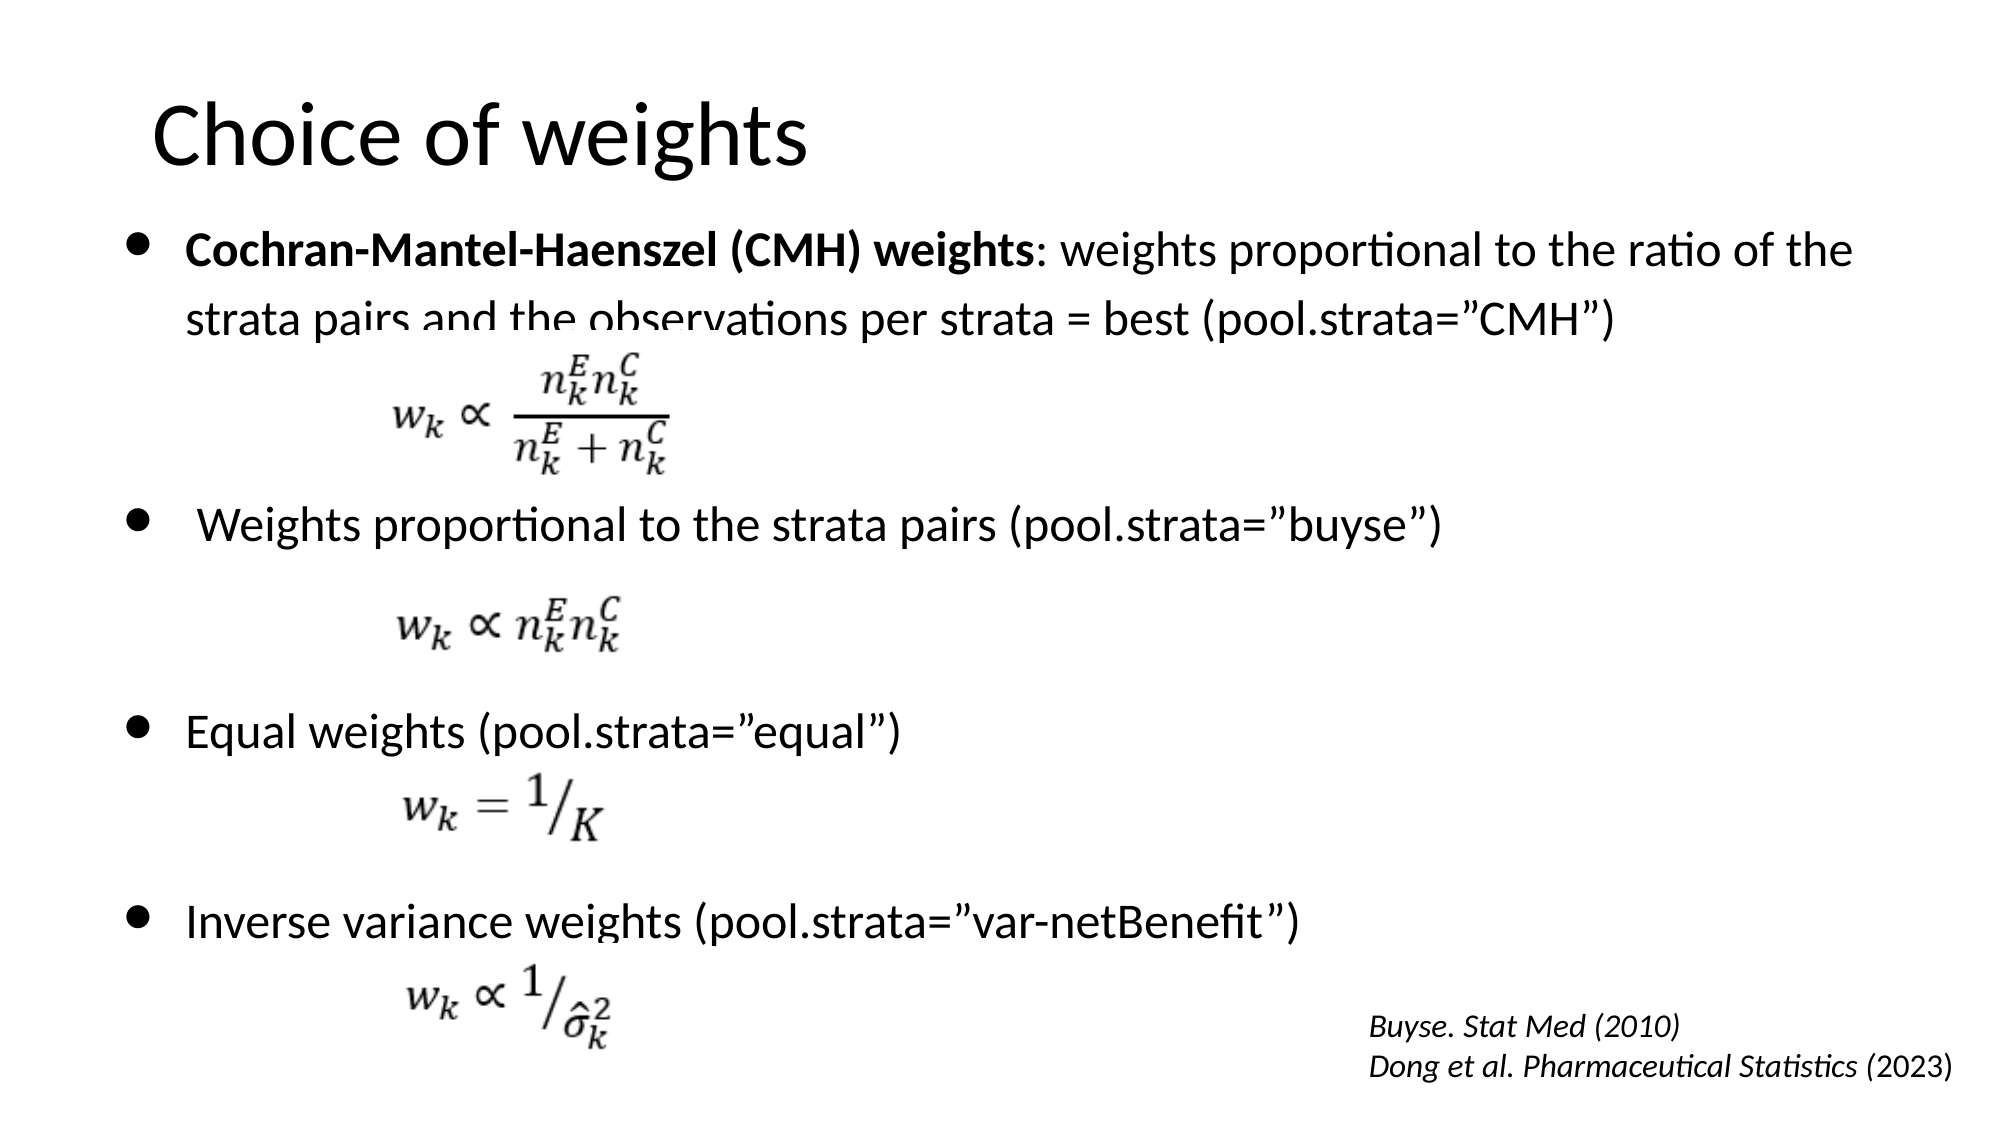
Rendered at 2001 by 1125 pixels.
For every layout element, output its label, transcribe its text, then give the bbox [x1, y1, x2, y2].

picture [361, 330, 724, 503]
title Choice of weights [137, 27, 1863, 191]
picture [387, 943, 634, 1071]
text_box Buyse. Stat Med (2010) Dong et al. Pharmaceutical Statistics (2023) [1353, 996, 2000, 1092]
picture [381, 570, 646, 676]
picture [381, 756, 620, 862]
text_box Cochran-Mantel-Haenszel (CMH) weights: weights proportional to the ratio of the strata pairs and the observations per strata = best (pool.strata=”CMH”) Weights proportional to the strata pairs (pool.strata=”buyse”) Equal weights (pool.strata=”equal”) Inverse variance weights (pool.strata=”var-netBenefit”) [95, 191, 1905, 970]
